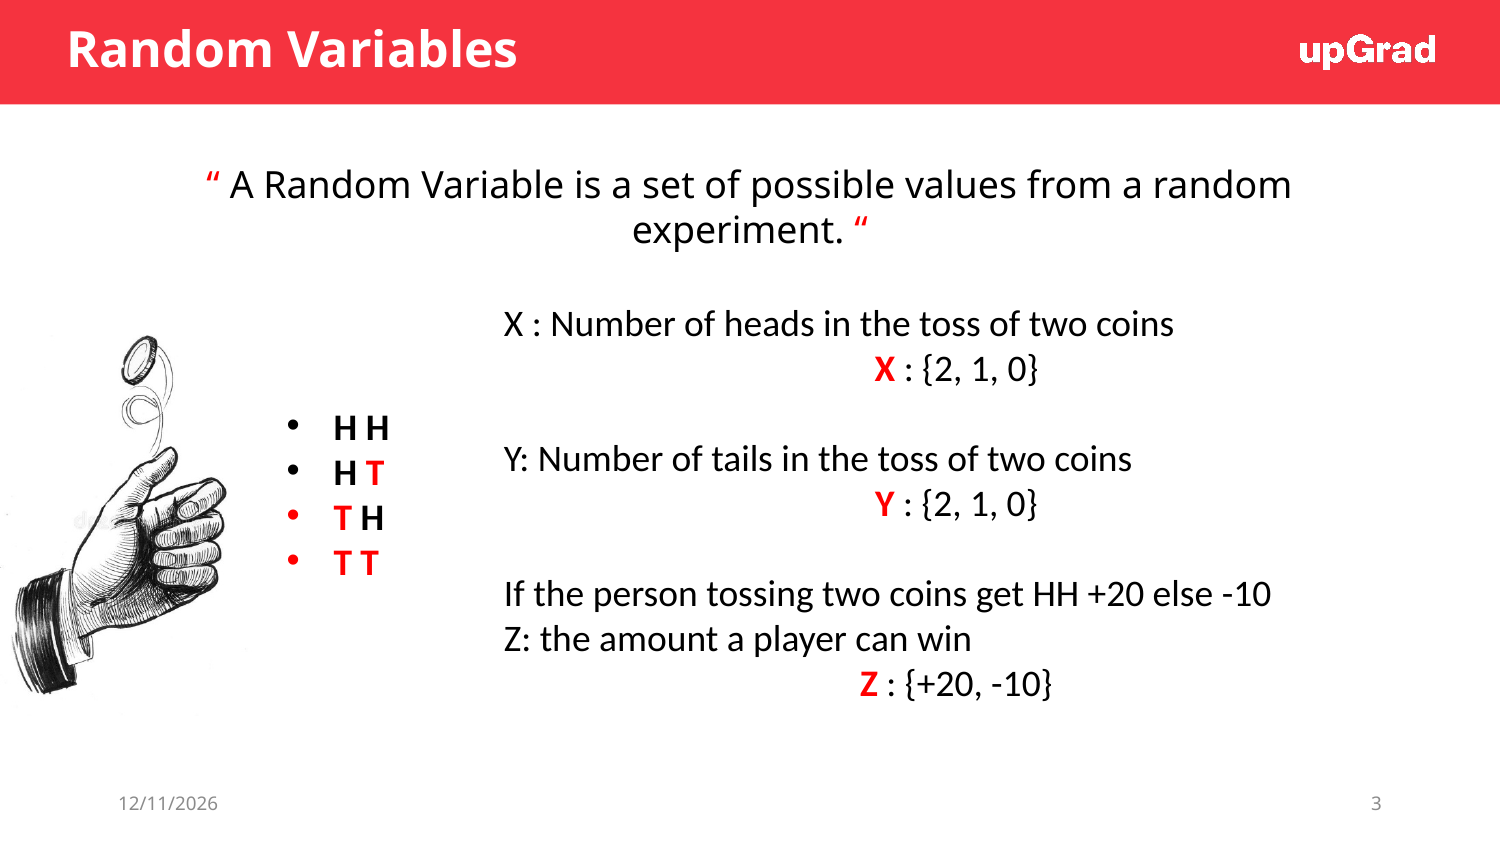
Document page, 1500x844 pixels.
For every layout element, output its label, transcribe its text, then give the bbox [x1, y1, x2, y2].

slide_number 3 [1059, 782, 1397, 827]
text_box “ A Random Variable is a set of possible values from a random experiment. “ [103, 153, 1397, 259]
text_box X : Number of heads in the toss of two coins X : {2, 1, 0} Y: Number of tails in the toss of two coins Y : {2, 1, 0} If the person tossing two coins get HH +20 else -10 Z: the amount a player can win Z : {+20, -10} [489, 291, 1424, 712]
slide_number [103, 782, 441, 827]
picture [0, 324, 280, 716]
text_box H H H T T H T T [280, 395, 430, 590]
title Random Variables [51, 20, 665, 83]
picture [1300, 34, 1435, 70]
